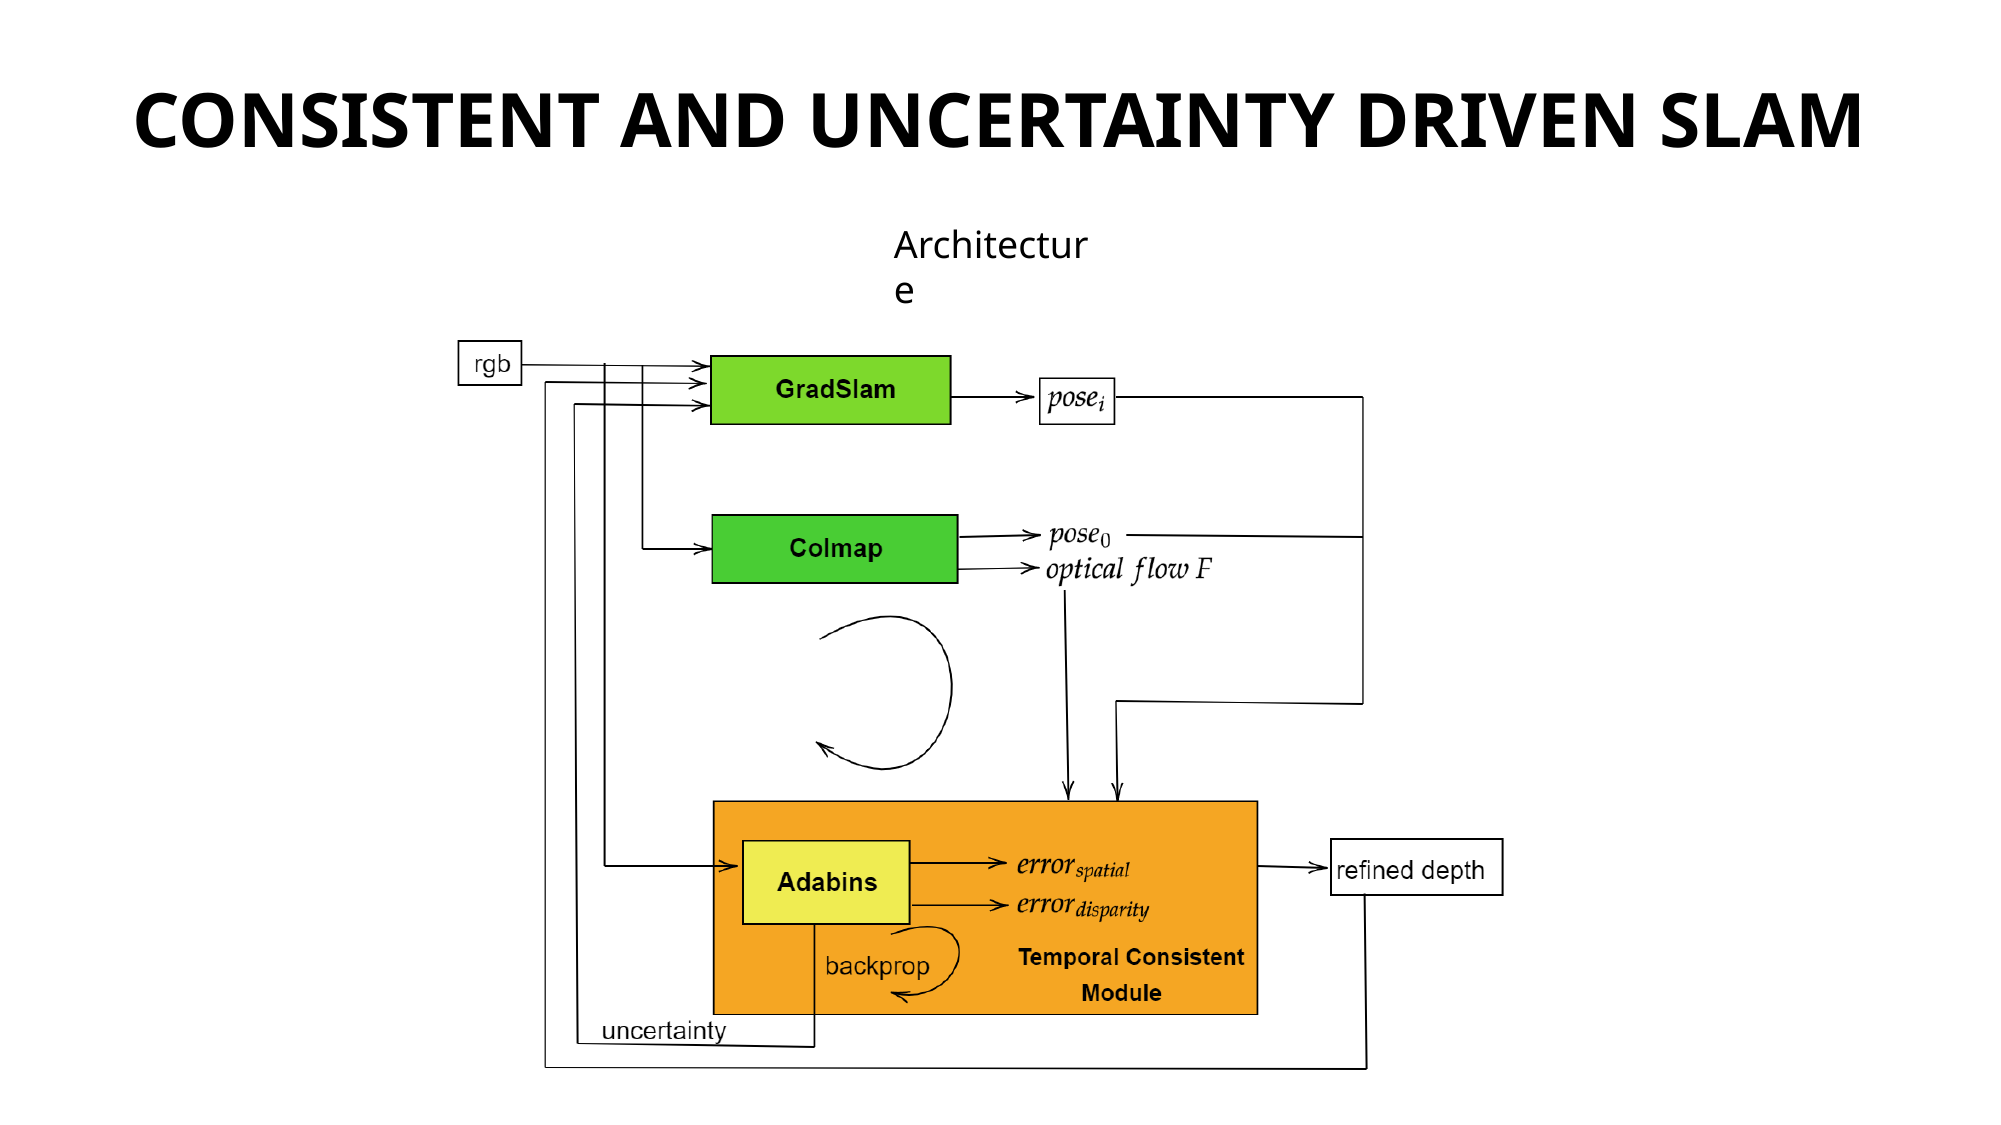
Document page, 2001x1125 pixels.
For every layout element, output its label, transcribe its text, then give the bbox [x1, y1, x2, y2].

text_box Architecture [879, 213, 1121, 308]
title Consistent and uncertainty driven slam [37, 75, 1963, 179]
picture [435, 308, 1564, 1125]
